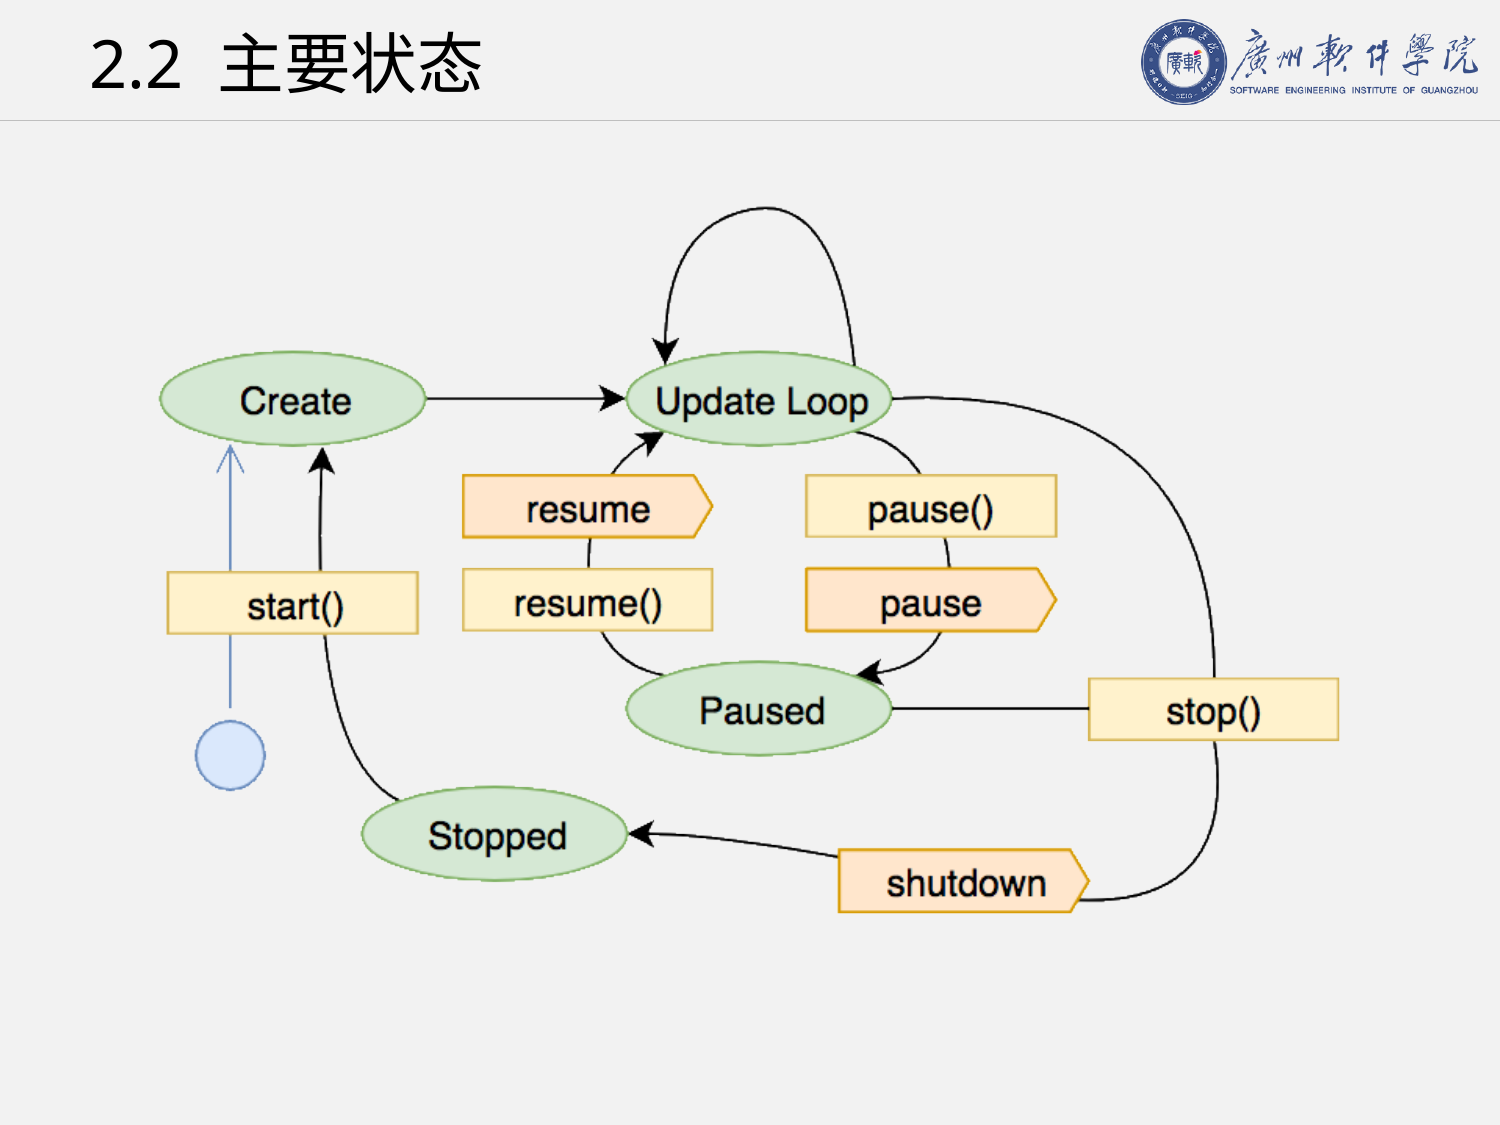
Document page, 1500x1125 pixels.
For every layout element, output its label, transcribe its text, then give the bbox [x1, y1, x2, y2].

picture [1141, 19, 1478, 105]
picture [143, 194, 1357, 931]
title 2.2 主要状态 [75, 23, 830, 117]
